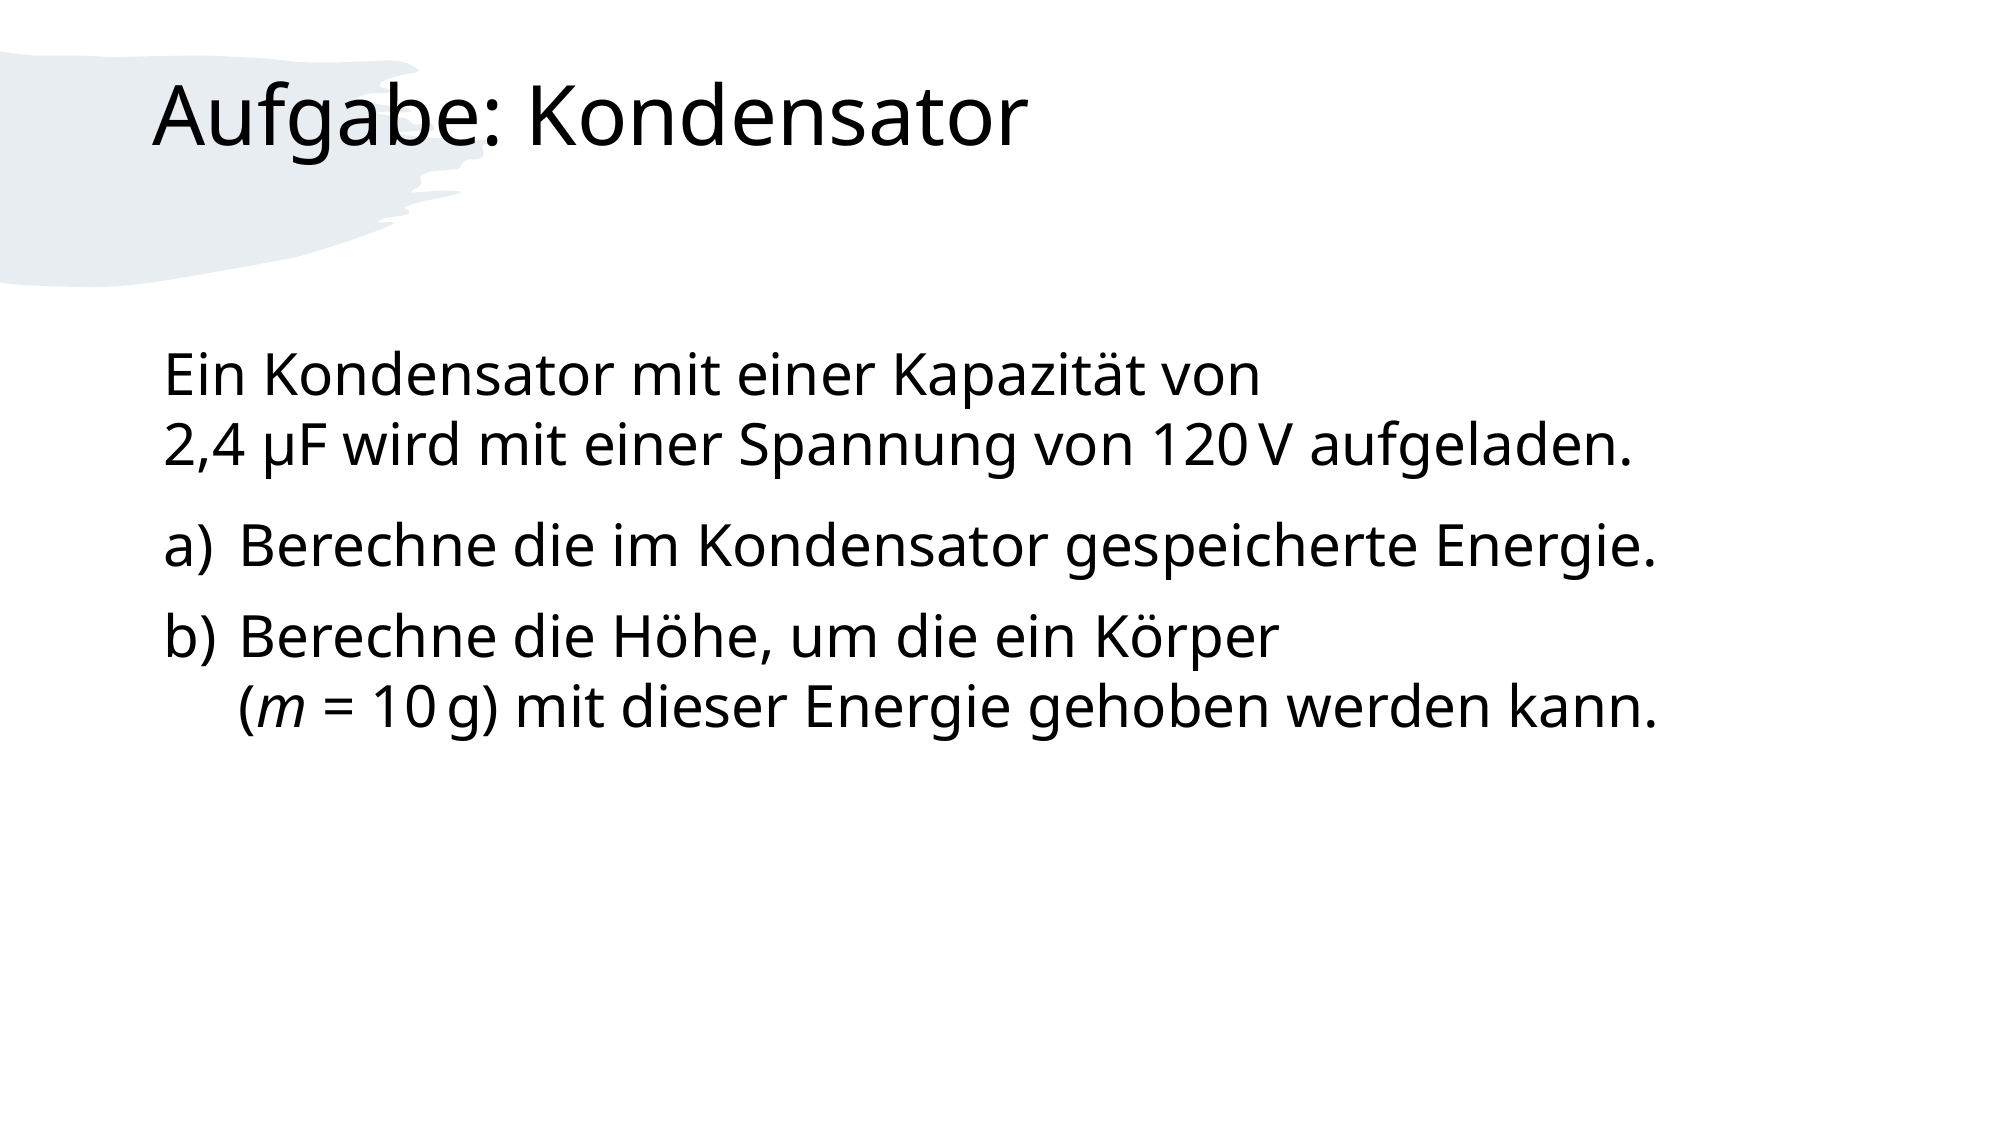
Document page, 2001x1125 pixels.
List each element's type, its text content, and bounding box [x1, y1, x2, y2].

title Aufgabe: Kondensator [137, 59, 1863, 278]
list Ein Kondensator mit einer Kapazität von 2,4 μF wird mit einer Spannung von 120 V aufgeladen. Berechne die im Kondensator gespeicherte Energie. Berechne die Höhe, um die ein Körper (m = 10 g) mit dieser Energie gehoben werden kann. [137, 329, 1863, 1013]
